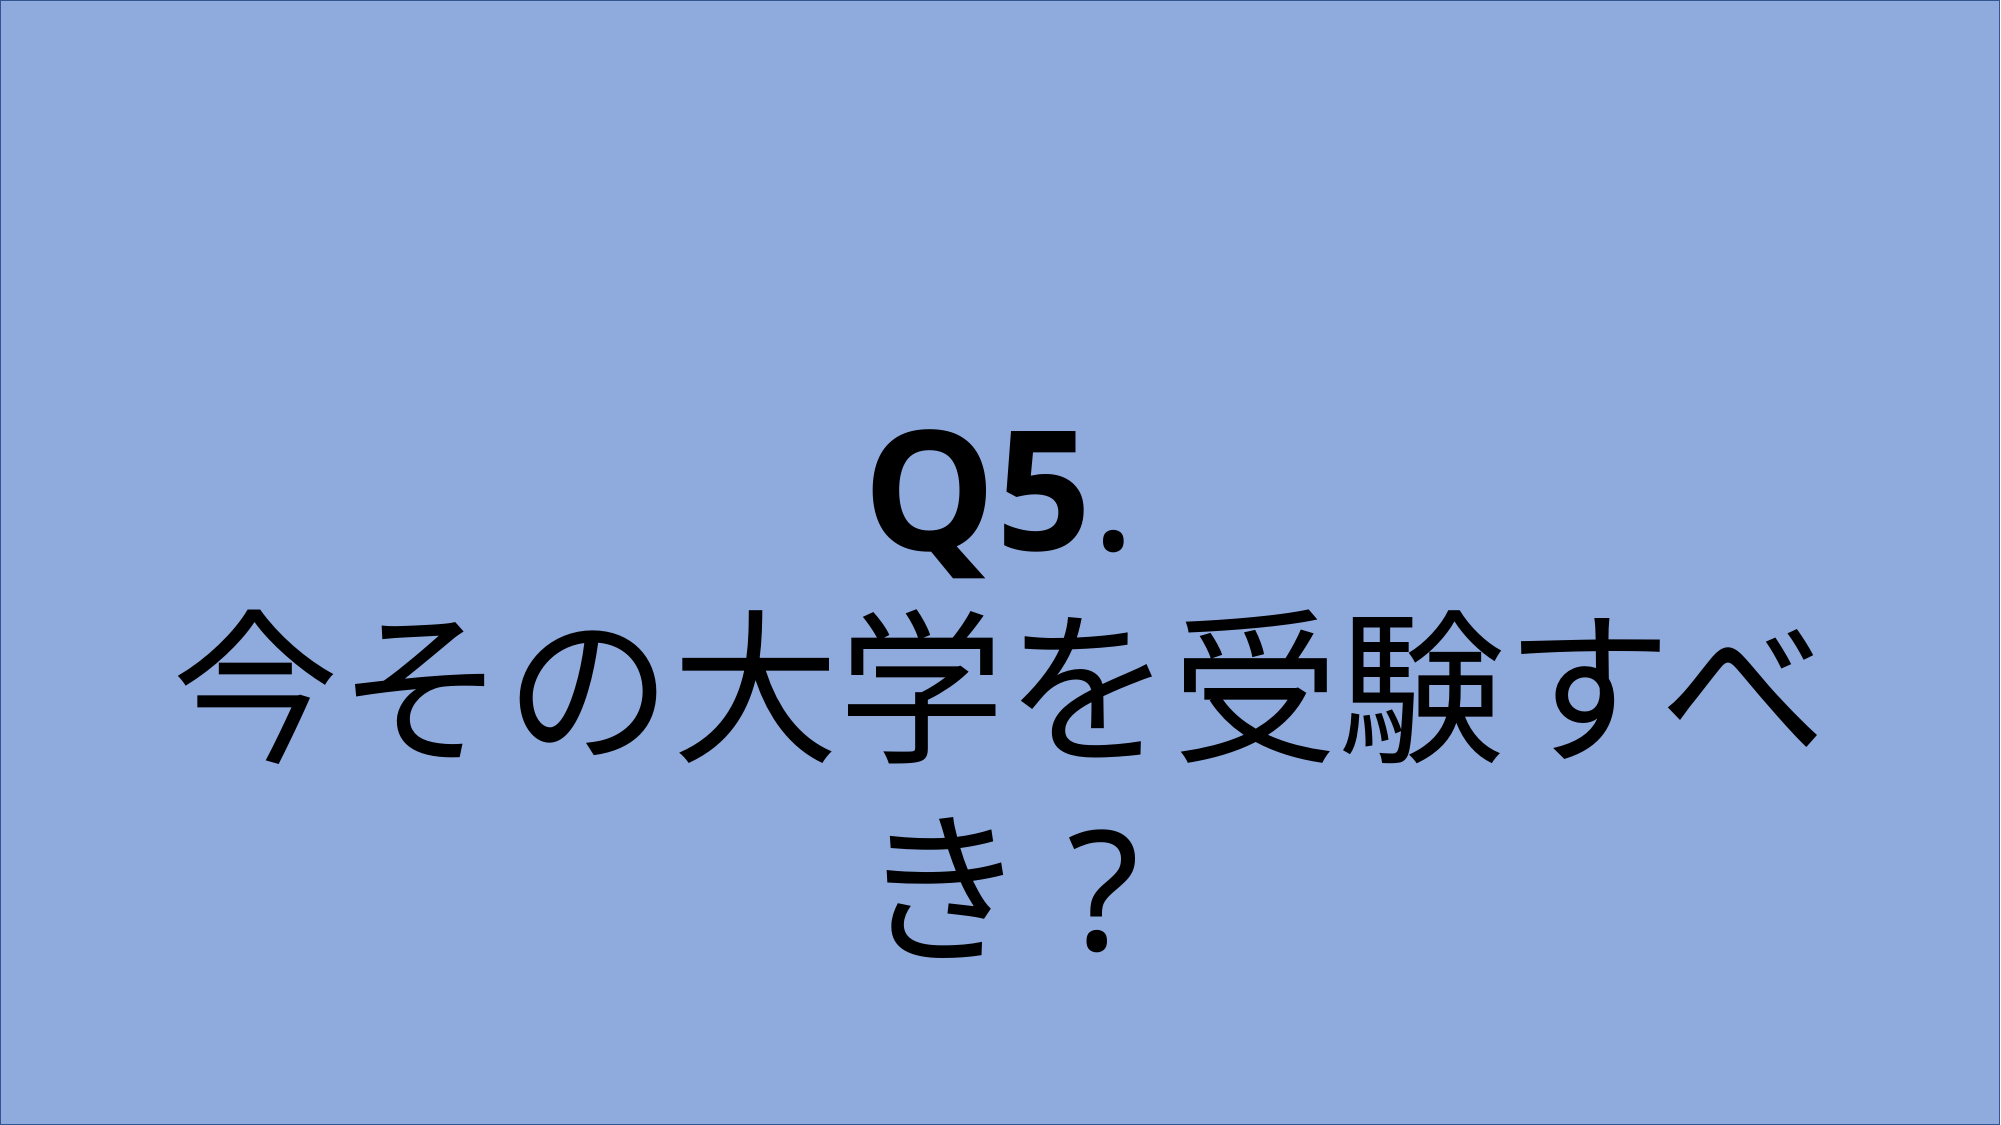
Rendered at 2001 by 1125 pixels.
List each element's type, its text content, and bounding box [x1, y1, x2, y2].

text_box Q5. 今その大学を受験すべき? [59, 376, 1940, 992]
text_box [0, 0, 2000, 1125]
